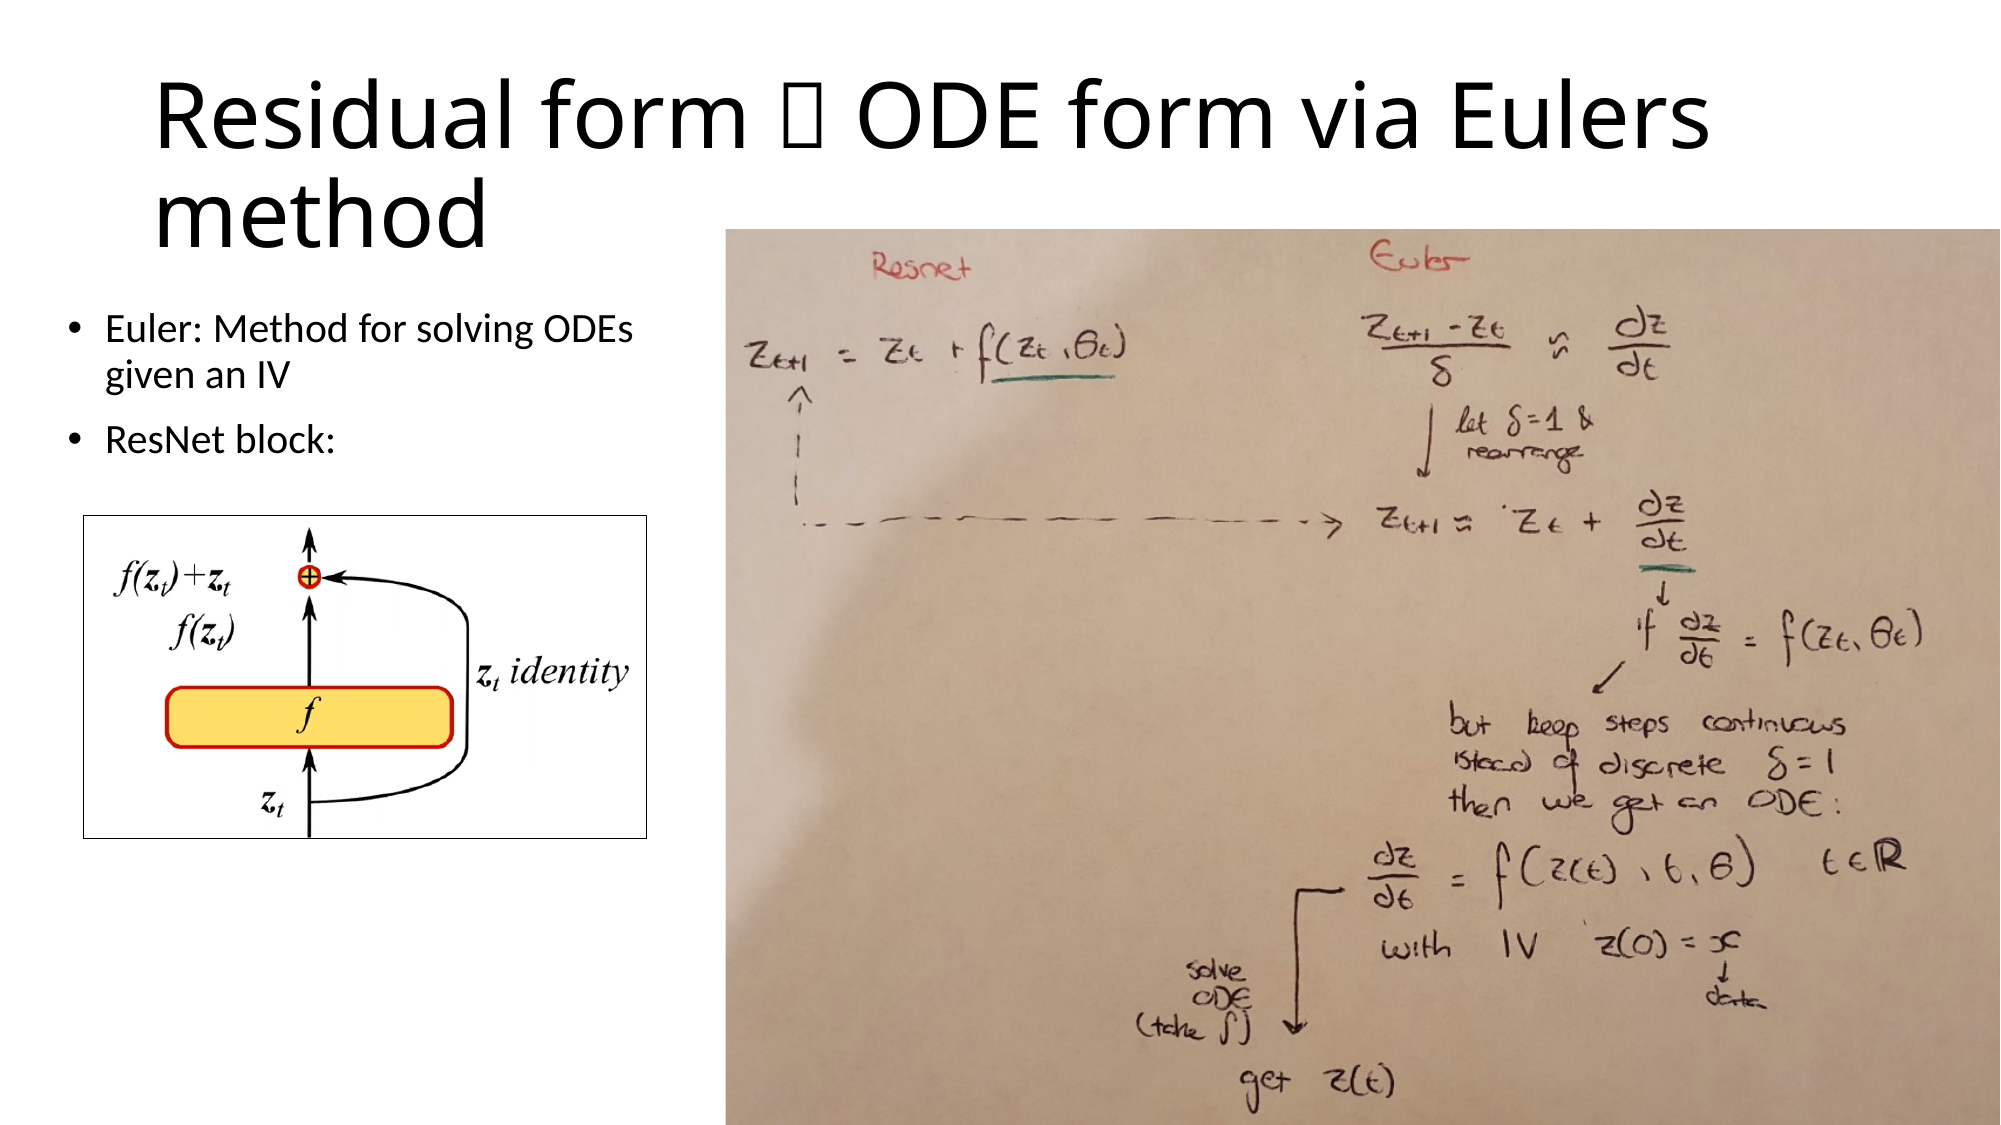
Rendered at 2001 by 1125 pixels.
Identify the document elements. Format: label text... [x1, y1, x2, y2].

picture [83, 515, 647, 839]
list Euler: Method for solving ODEs given an IV ResNet block: [52, 299, 678, 1014]
title Residual form  ODE form via Eulers method [137, 59, 1863, 278]
picture [725, 229, 2000, 1125]
